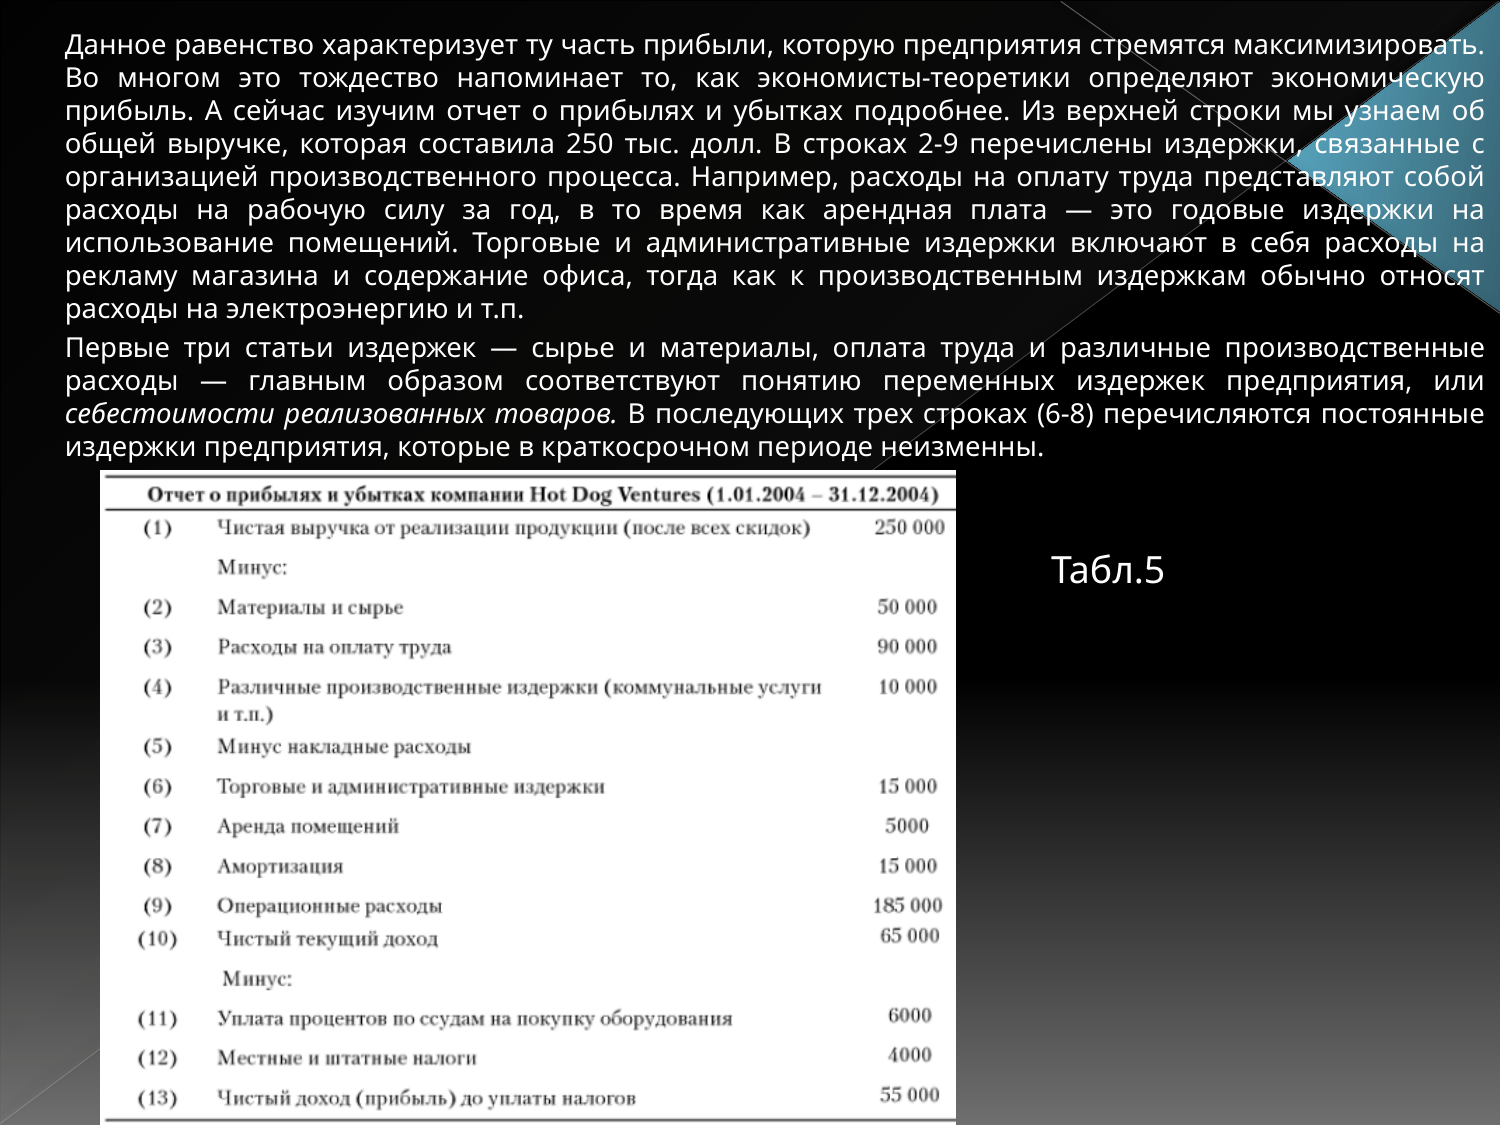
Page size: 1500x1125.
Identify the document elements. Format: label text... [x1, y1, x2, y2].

picture [100, 470, 956, 1125]
text_box Табл.5 [1036, 538, 1181, 599]
text_box Данное равенство характеризует ту часть прибыли, которую предприятия стремятся максимизировать. Во многом это тождество напоминает то, как экономисты-теоретики определяют экономическую прибыль. А сейчас изучим отчет о прибылях и убытках под­робнее. Из верхней строки мы узнаем об общей выручке, которая составила 250 тыс. долл. В строках 2-9 перечислены издержки, связанные с организацией производственного про­цесса. Например, расходы на оплату труда представляют собой расходы на рабочую силу за год, в то время как арендная плата — это годовые издержки на использование поме­щений. Торговые и административные издержки включают в себя расходы на рекламу магазина и содержание офиса, тогда как к производственным издержкам обычно относят расходы на электроэнергию и т.п. Первые три статьи издержек — сырье и материалы, оплата труда и различные произ­водственные расходы — главным образом соответствуют понятию переменных издержек предприятия, или себестоимости реализованных товаров. В последующих трех строках (6-8) перечисляются постоянные издержки предприятия, которые в краткосрочном пе­риоде неизменны. [41, 19, 1500, 551]
